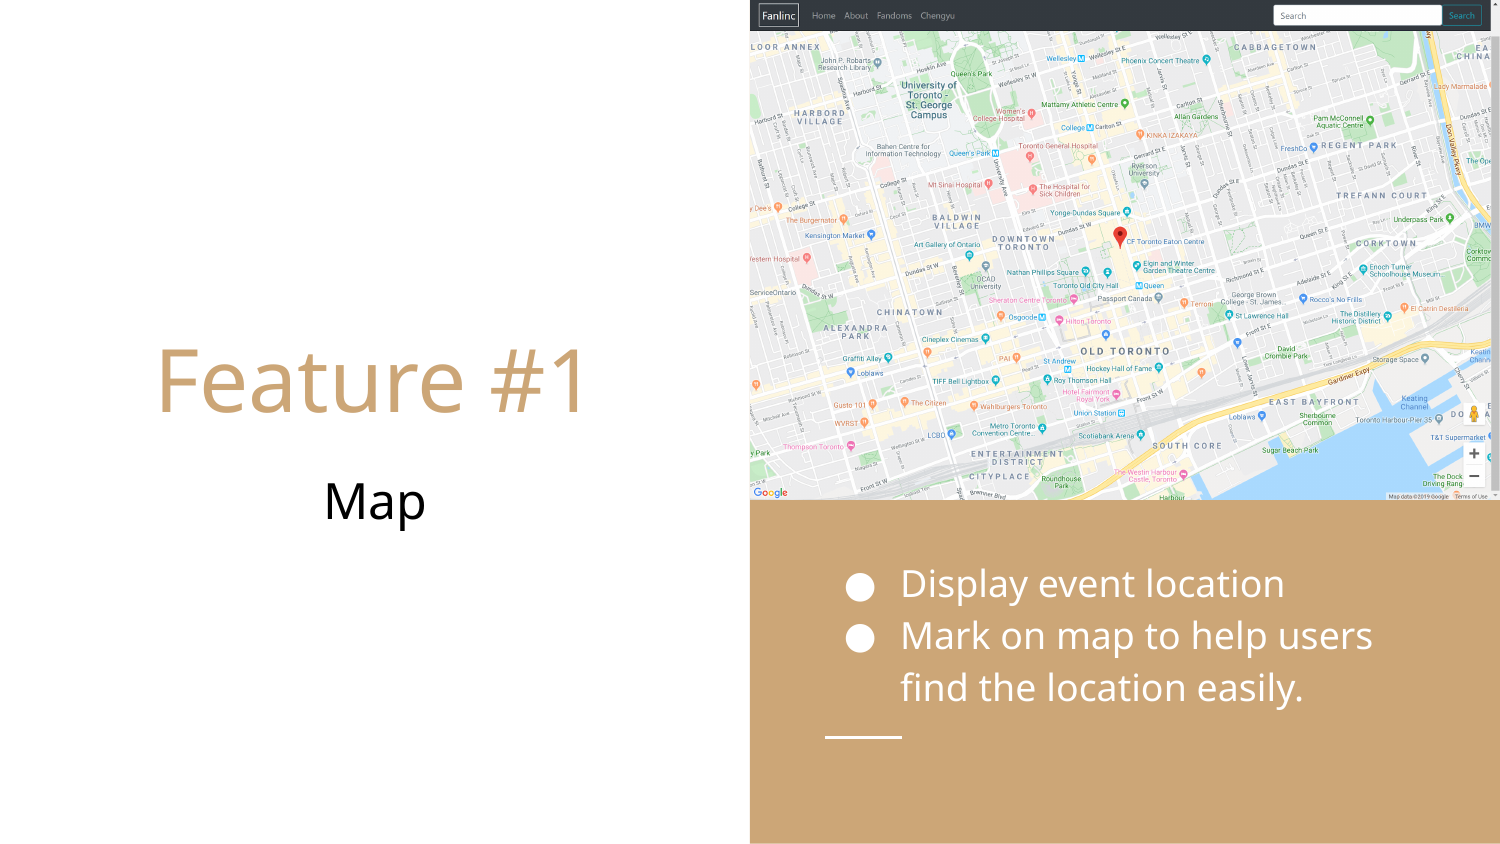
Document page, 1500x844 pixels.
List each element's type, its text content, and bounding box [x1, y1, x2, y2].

title Feature #1 [43, 152, 708, 446]
list Display event location Mark on map to help users find the location easily. [810, 510, 1440, 725]
picture [749, 0, 1500, 501]
subtitle Map [43, 454, 708, 713]
